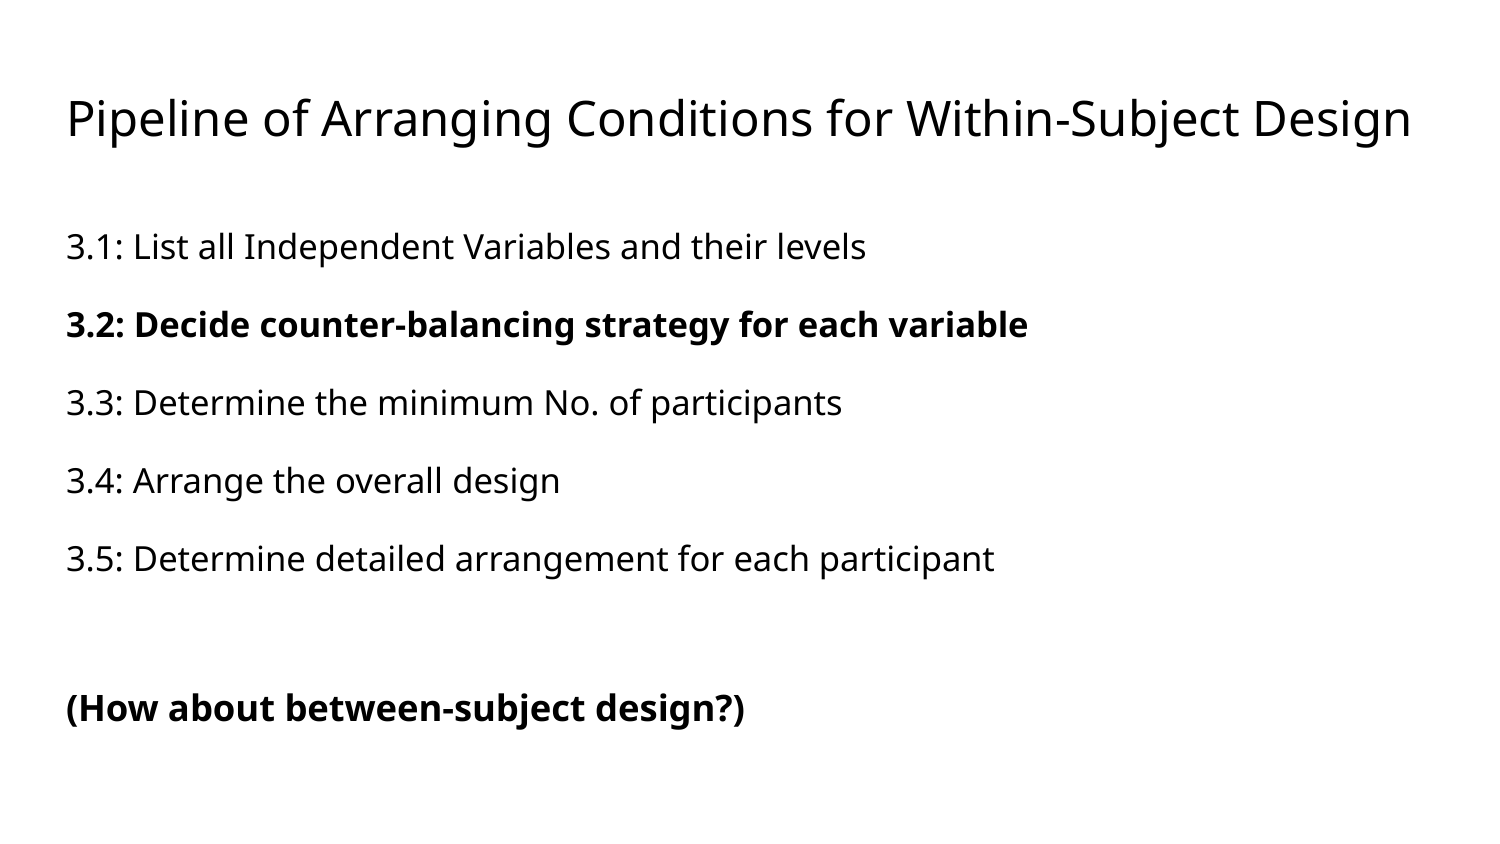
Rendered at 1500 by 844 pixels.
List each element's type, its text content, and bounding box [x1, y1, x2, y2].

title Pipeline of Arranging Conditions for Within-Subject Design [51, 72, 1449, 167]
list 3.1: List all Independent Variables and their levels 3.2: Decide counter-balancing strategy for each variable 3.3: Determine the minimum No. of participants 3.4: Arrange the overall design 3.5: Determine detailed arrangement for each participant (How about between-subject design?) [51, 189, 1449, 750]
